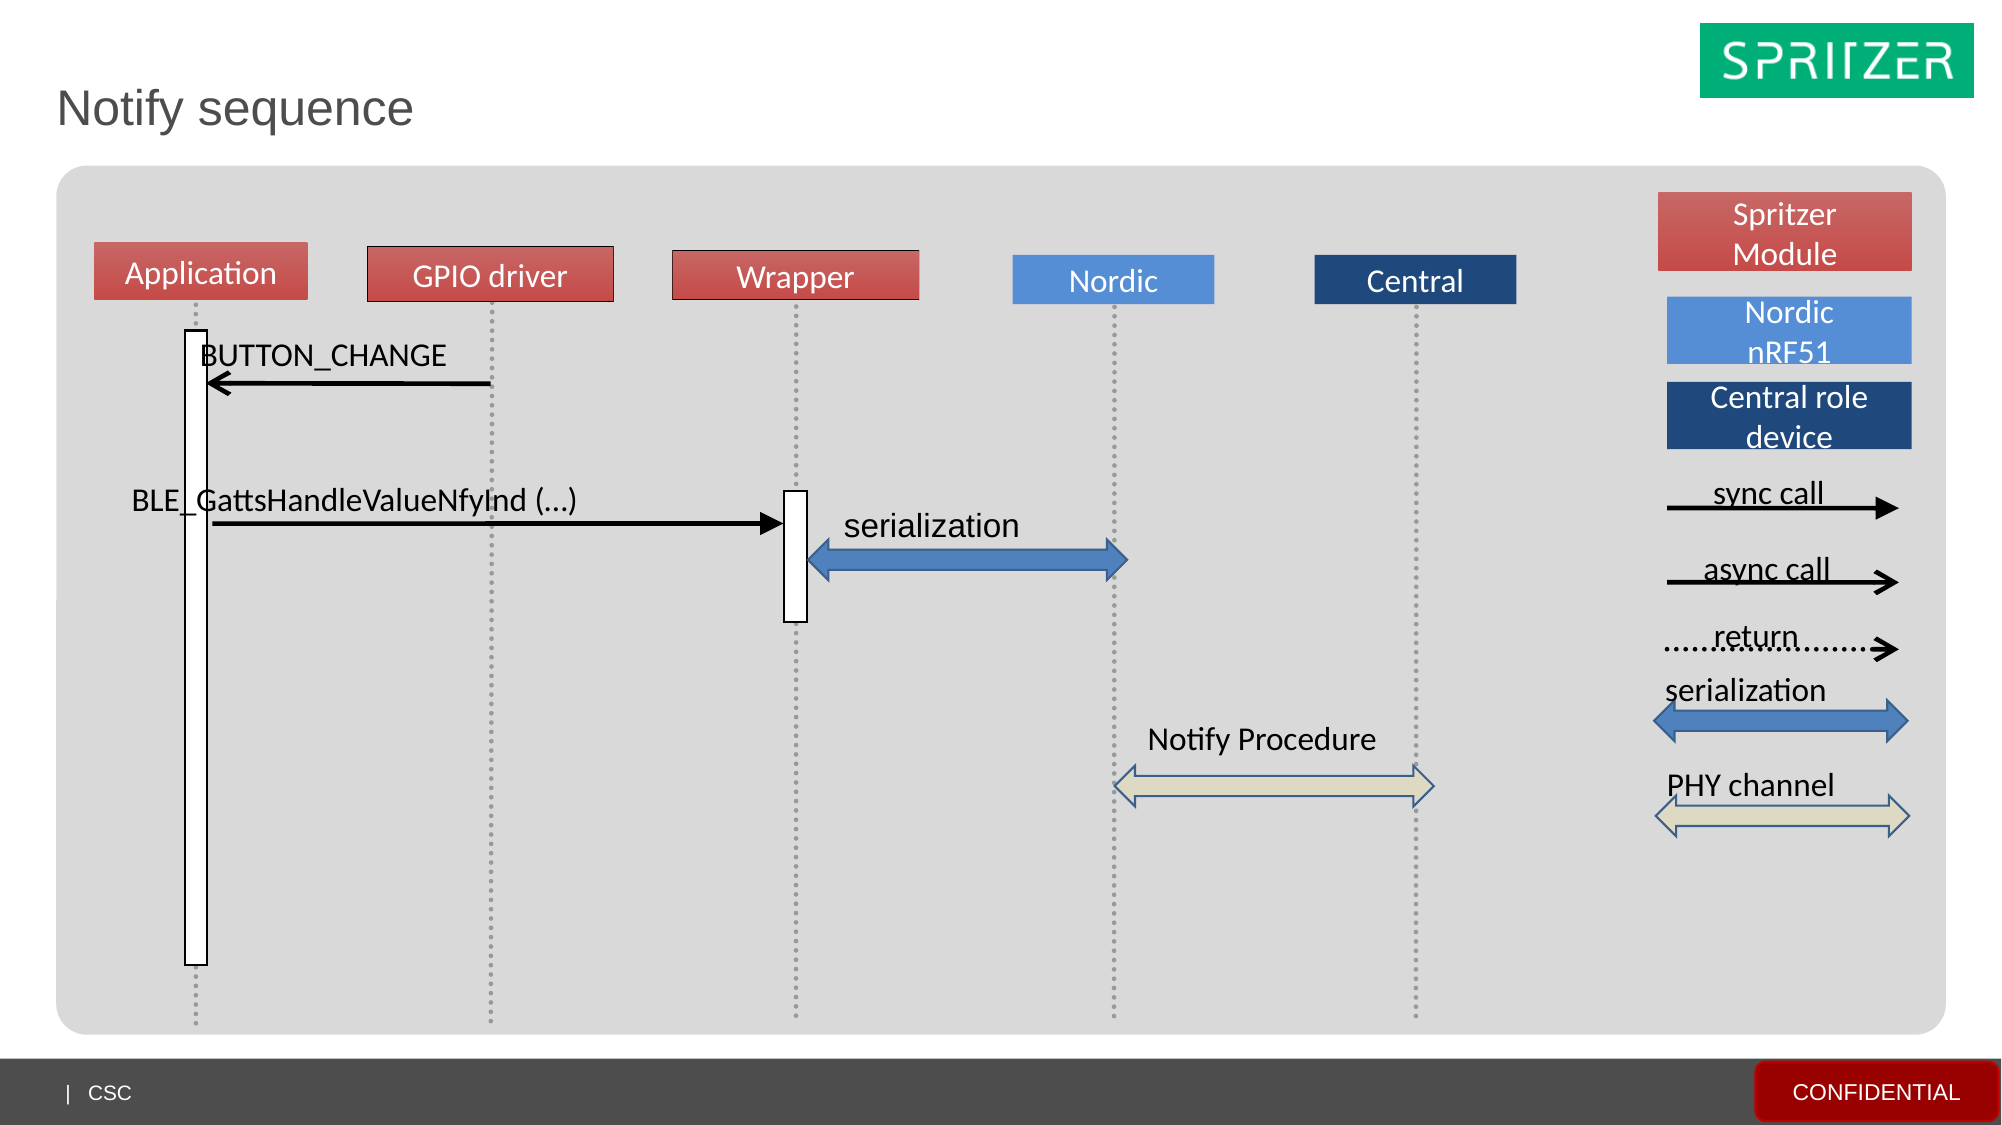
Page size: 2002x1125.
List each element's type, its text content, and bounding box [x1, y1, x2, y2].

text_box PHY channel [1652, 756, 1889, 811]
text_box serialization [829, 497, 1035, 552]
text_box Central role device [1667, 381, 1912, 450]
text_box [1114, 765, 1434, 807]
text_box GPIO driver [367, 246, 614, 302]
text_box Nordic [1012, 254, 1215, 305]
text_box Spritzer Module [1658, 192, 1912, 271]
text_box Notify Procedure [1132, 710, 1437, 765]
text_box [1655, 795, 1910, 837]
text_box [1882, 573, 1899, 591]
text_box Central [1314, 254, 1517, 305]
text_box [784, 491, 808, 623]
text_box [807, 539, 1128, 581]
text_box BUTTON_CHANGE [184, 325, 511, 380]
text_box Nordic nRF51 [1667, 296, 1912, 364]
picture [1700, 23, 1974, 98]
text_box BLE_GattsHandleValueNfyInd (…) [116, 471, 761, 566]
text_box [1654, 700, 1908, 742]
text_box Wrapper [672, 250, 920, 300]
text_box return [1699, 606, 1830, 660]
text_box [212, 513, 784, 534]
text_box [185, 380, 207, 471]
text_box sync call [1698, 463, 1872, 518]
text_box async call [1688, 539, 1882, 594]
text_box serialization [1650, 660, 1881, 715]
text_box Notify sequence [56, 46, 1946, 165]
text_box [1830, 637, 1899, 660]
text_box Application [94, 242, 308, 300]
text_box [1872, 497, 1899, 519]
text_box [205, 380, 491, 395]
text_box [185, 566, 207, 966]
